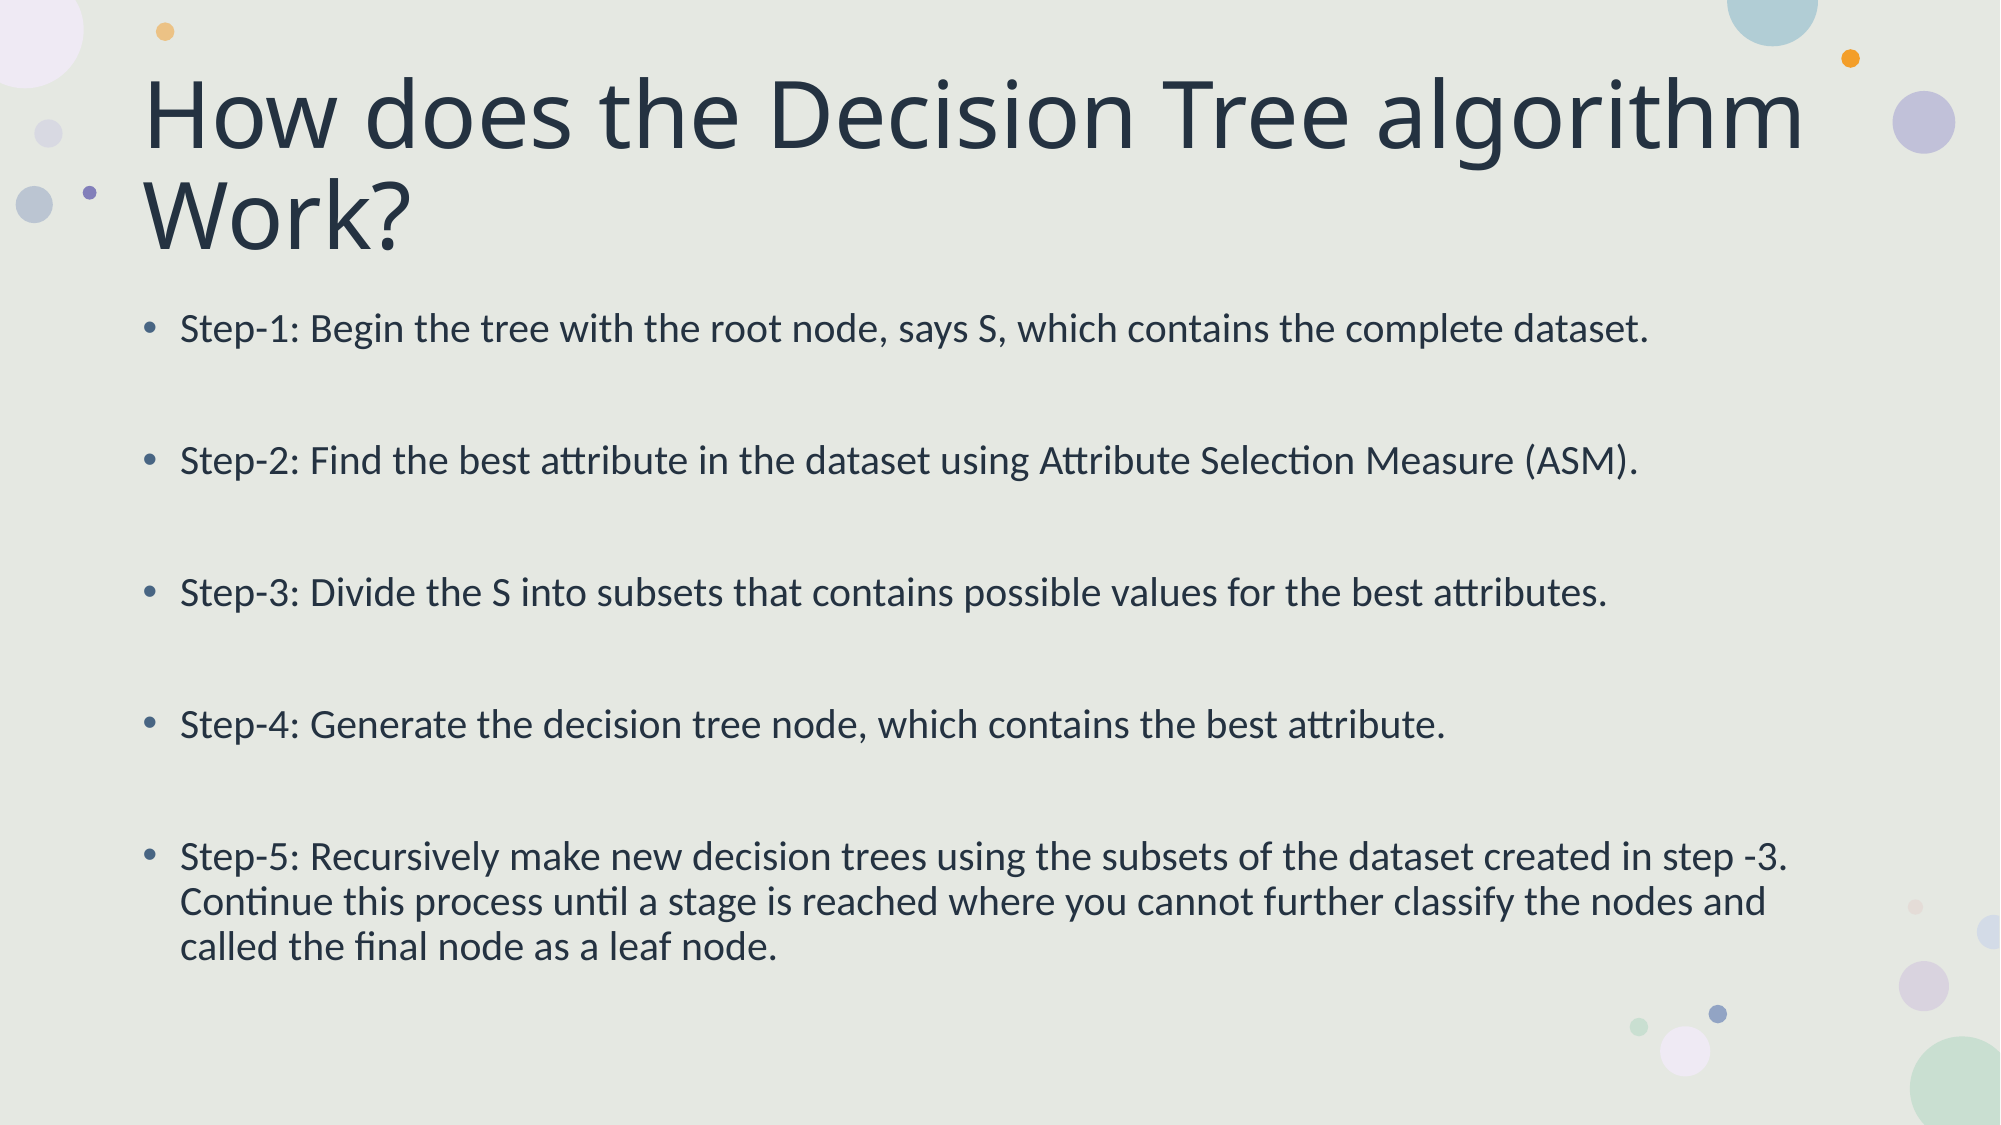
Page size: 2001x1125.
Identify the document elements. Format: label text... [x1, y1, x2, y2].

list Step-1: Begin the tree with the root node, says S, which contains the complete dataset. Step-2: Find the best attribute in the dataset using Attribute Selection Measure (ASM). Step-3: Divide the S into subsets that contains possible values for the best attributes. Step-4: Generate the decision tree node, which contains the best attribute. Step-5: Recursively make new decision trees using the subsets of the dataset created in step -3. Continue this process until a stage is reached where you cannot further classify the nodes and called the final node as a leaf node. [127, 299, 1877, 1014]
title How does the Decision Tree algorithm Work? [127, 59, 1877, 278]
